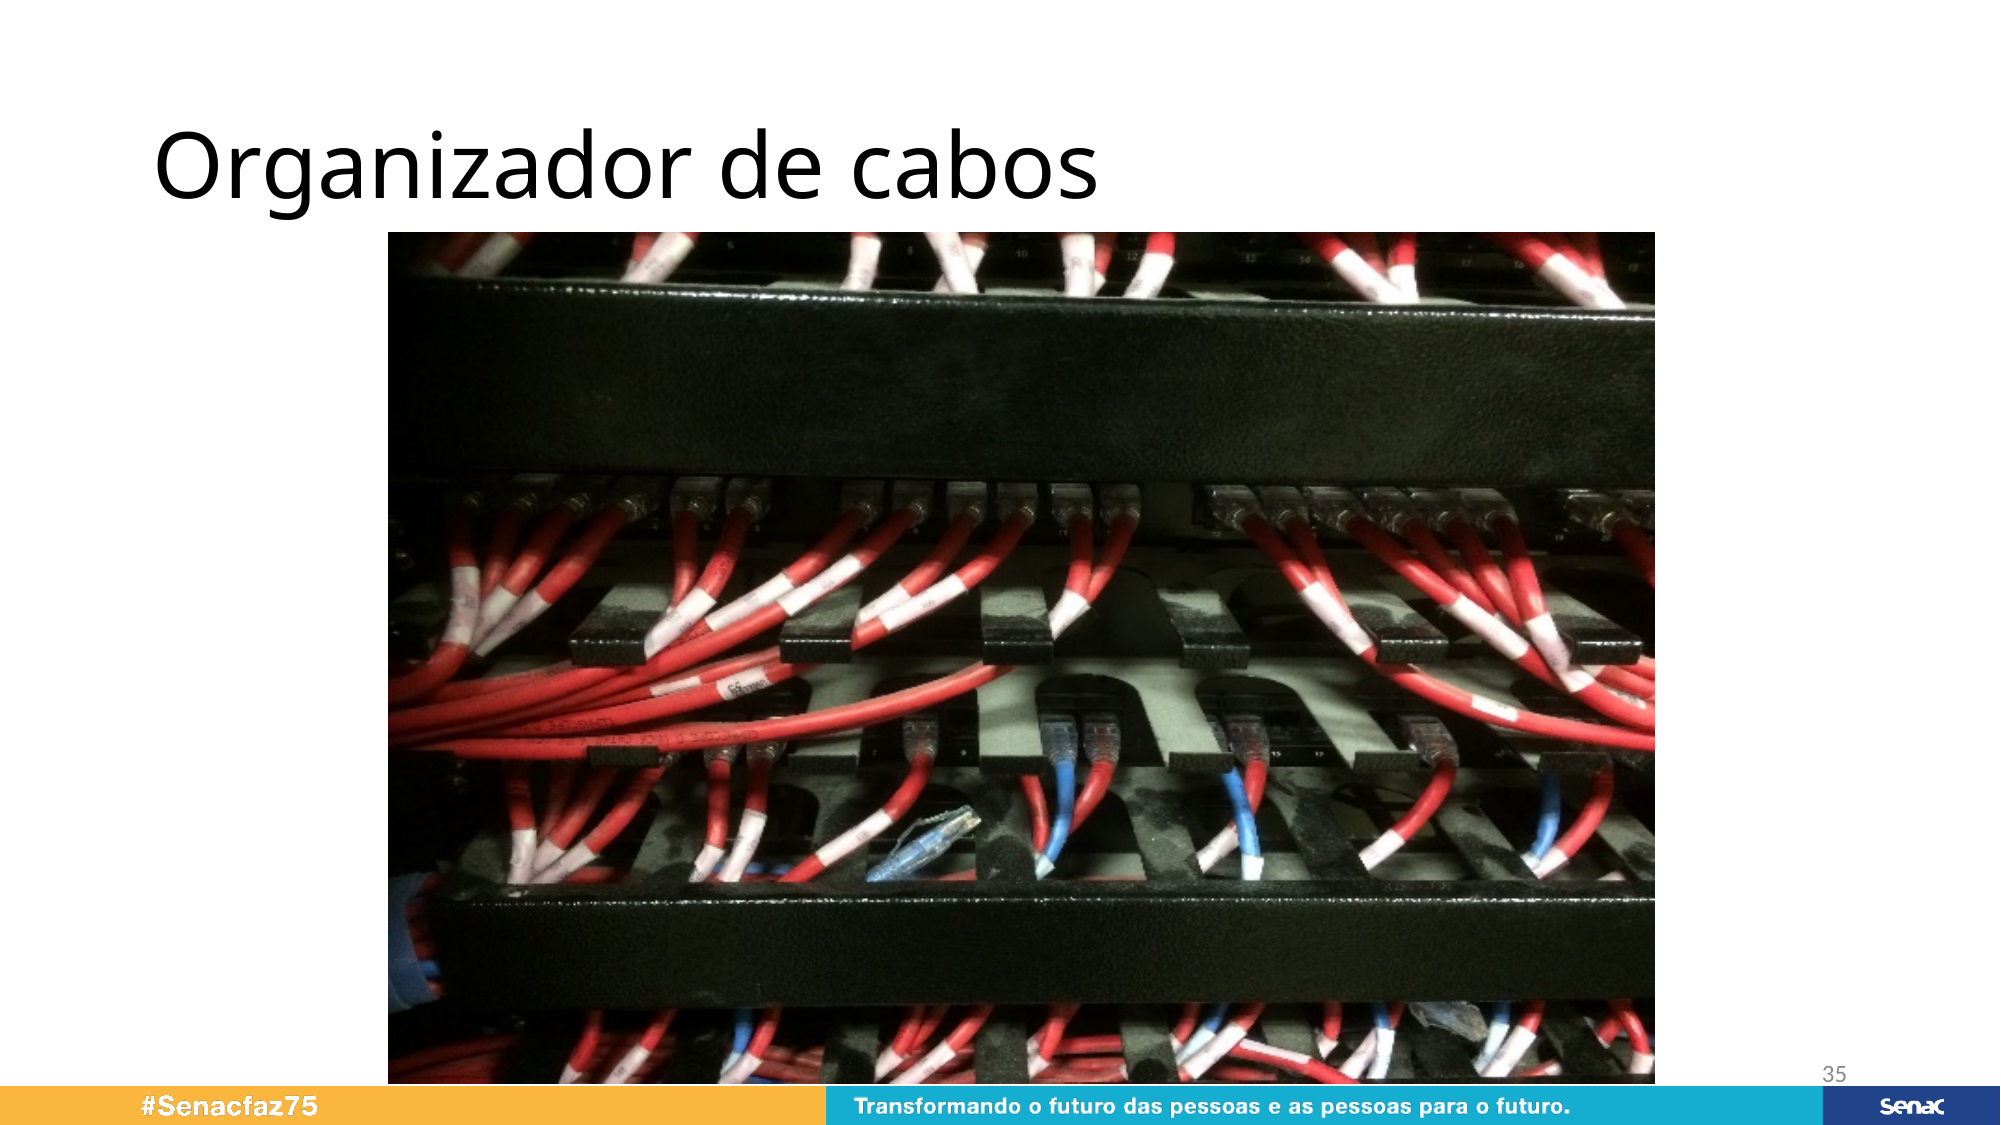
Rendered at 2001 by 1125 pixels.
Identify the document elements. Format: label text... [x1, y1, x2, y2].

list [388, 232, 1655, 1084]
picture [0, 1081, 2000, 1125]
slide_number 35 [1412, 1042, 1863, 1103]
title Organizador de cabos [137, 59, 1863, 278]
